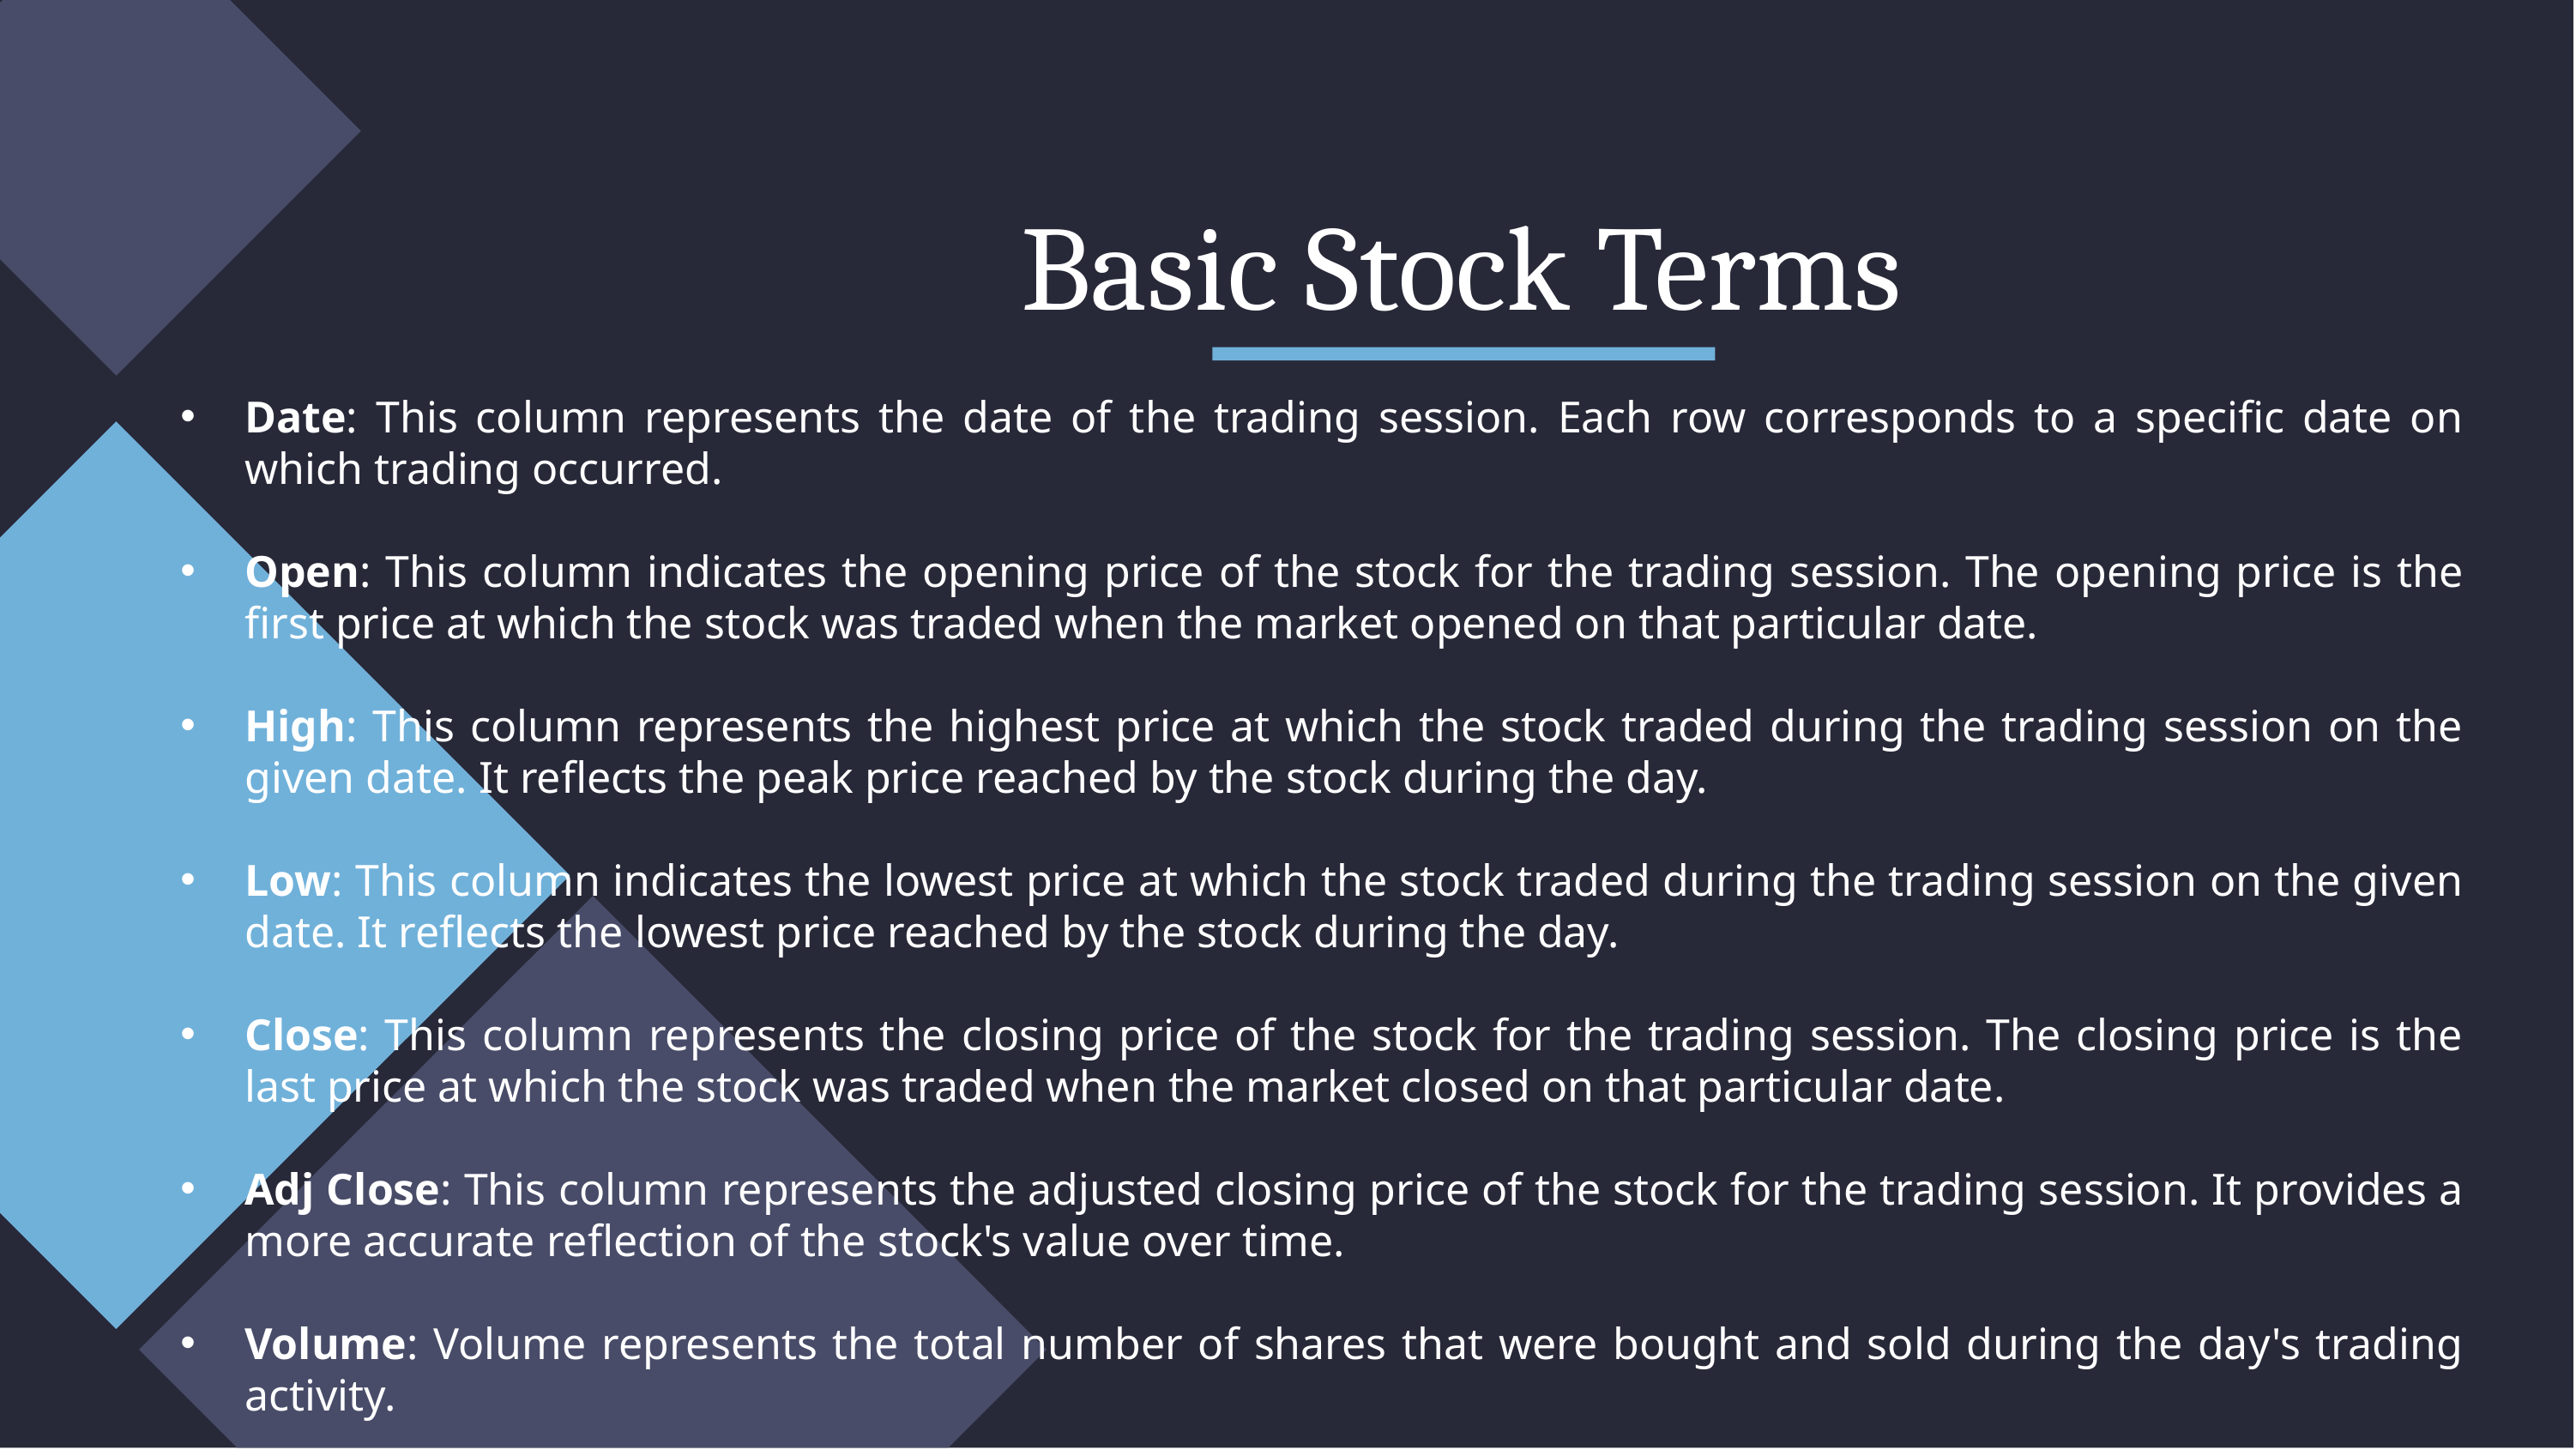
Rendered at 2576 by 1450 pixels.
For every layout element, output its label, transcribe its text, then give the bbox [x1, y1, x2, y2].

text_box Date: This column represents the date of the trading session. Each row corresponds to a specific date on which trading occurred. Open: This column indicates the opening price of the stock for the trading session. The opening price is the first price at which the stock was traded when the market opened on that particular date. High: This column represents the highest price at which the stock traded during the trading session on the given date. It reflects the peak price reached by the stock during the day. Low: This column indicates the lowest price at which the stock traded during the trading session on the given date. It reflects the lowest price reached by the stock during the day. Close: This column represents the closing price of the stock for the trading session. The closing price is the last price at which the stock was traded when the market closed on that particular date. Adj Close: This column represents the adjusted closing price of the stock for the trading session. It provides a more accurate reflection of the stock's value over time. Volume: Volume represents the total number of shares that were bought and sold during the day's trading activity. [180, 386, 2464, 1420]
text_box [0, 0, 361, 376]
text_box [1212, 347, 1716, 361]
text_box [0, 421, 1047, 1448]
title Basic Stock Terms [1019, 187, 1964, 386]
